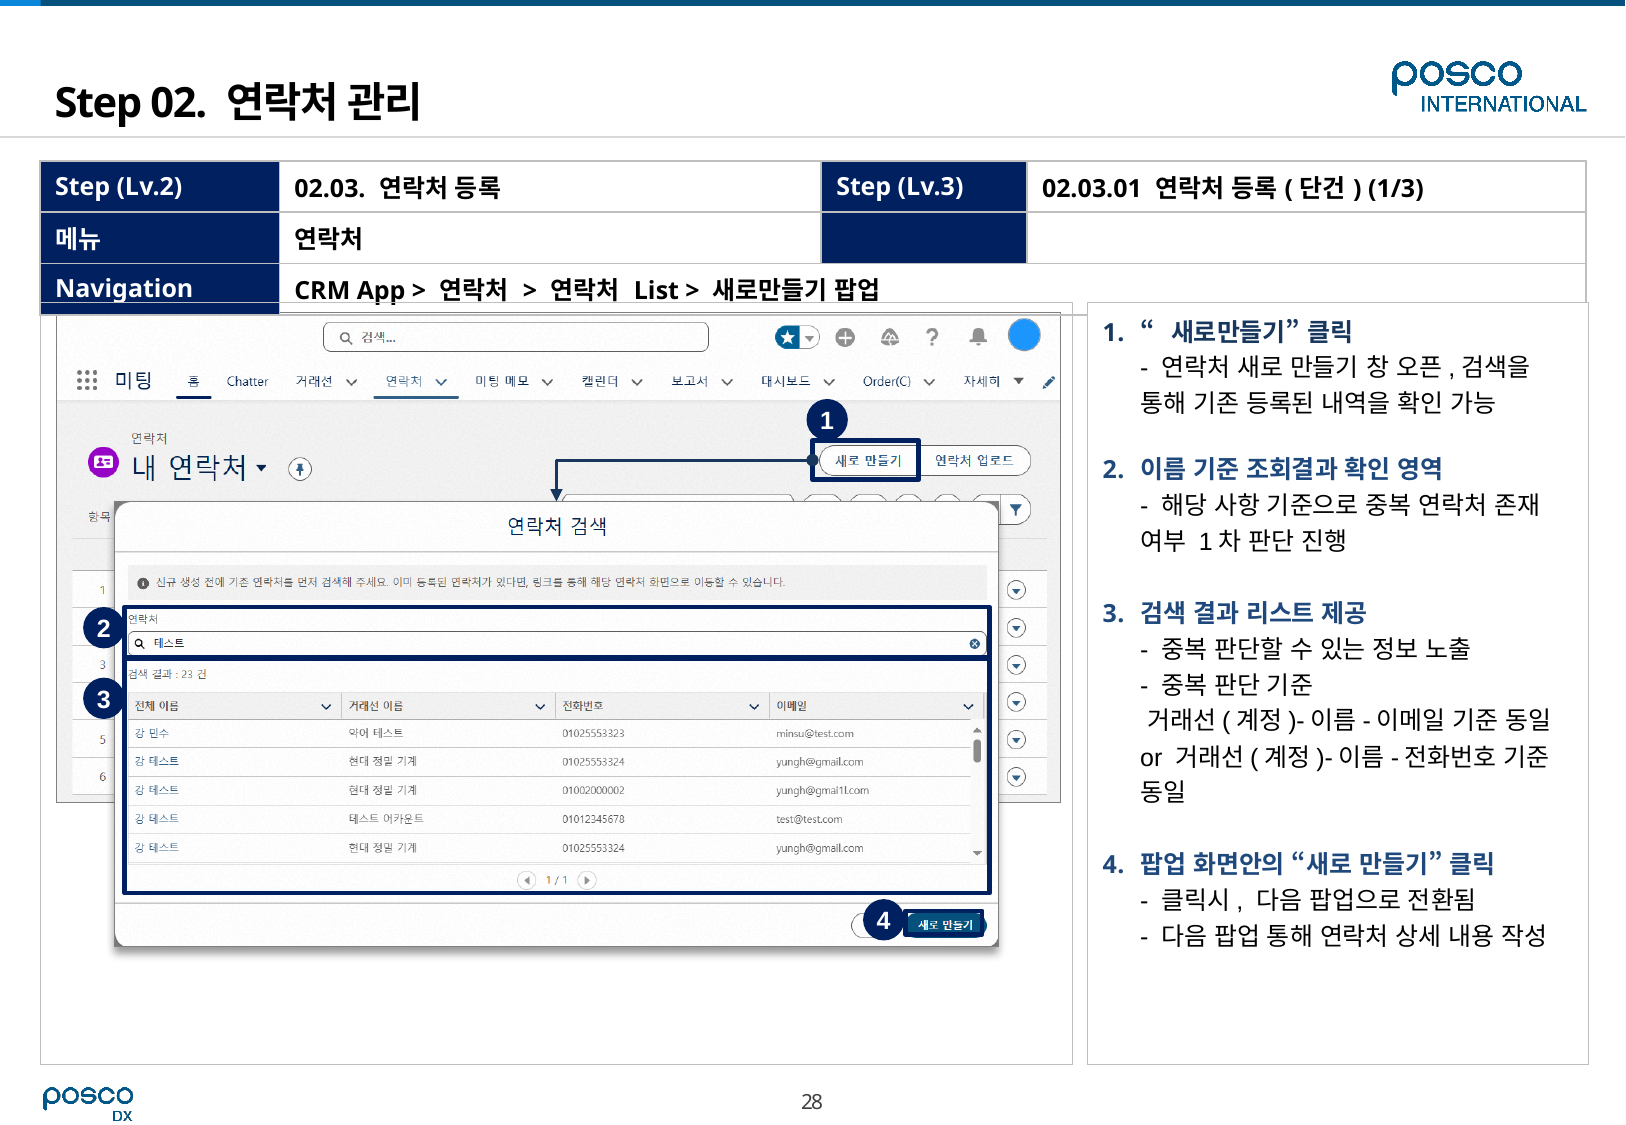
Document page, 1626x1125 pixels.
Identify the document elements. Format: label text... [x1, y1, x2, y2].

table_cell Navigation [41, 264, 279, 302]
table_cell [1028, 213, 1585, 263]
table_header 02.03. 연락처 등록 [280, 162, 820, 211]
table_header 02.03.01 연락처 등록(단건) (1/3) [1028, 162, 1585, 211]
picture [0, 0, 41, 6]
picture [1391, 59, 1587, 113]
table_header Step (Lv.2) [41, 162, 279, 211]
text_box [556, 460, 813, 502]
table_cell 연락처 [280, 213, 820, 263]
text_box Step 02. 연락처 관리 [39, 68, 685, 115]
text_box “새로만들기” 클릭 - 연락처 새로 만들기 창 오픈,검색을 통해 기존 등록된 내역을 확인 가능 이름 기준 조회결과 확인 영역 - 해당 사항 기준으로 중복 연락처 존재 여부 1차 판단 진행 검색 결과 리스트 제공 - 중복 판단할 수 있는 정보 노출 - 중복 판단 기준 거래선(계정)-이름-이메일 기준 동일 or 거래선(계정)-이름-전화번호 기준 동일 팝업 화면안의 “새로 만들기” 클릭 - 클릭시, 다음 팝업으로 전환됨 - 다음 팝업 통해 연락처 상세 내용 작성 [1087, 302, 1589, 1065]
text_box [40, 302, 1073, 1065]
table_cell CRM App > 연락처 > 연락처 List > 새로만들기 팝업 [280, 264, 1585, 314]
table_header Step (Lv.3) [822, 162, 1026, 211]
picture [43, 1087, 133, 1121]
table_cell [822, 213, 1026, 263]
table_cell 메뉴 [41, 213, 279, 263]
picture [56, 312, 1061, 947]
